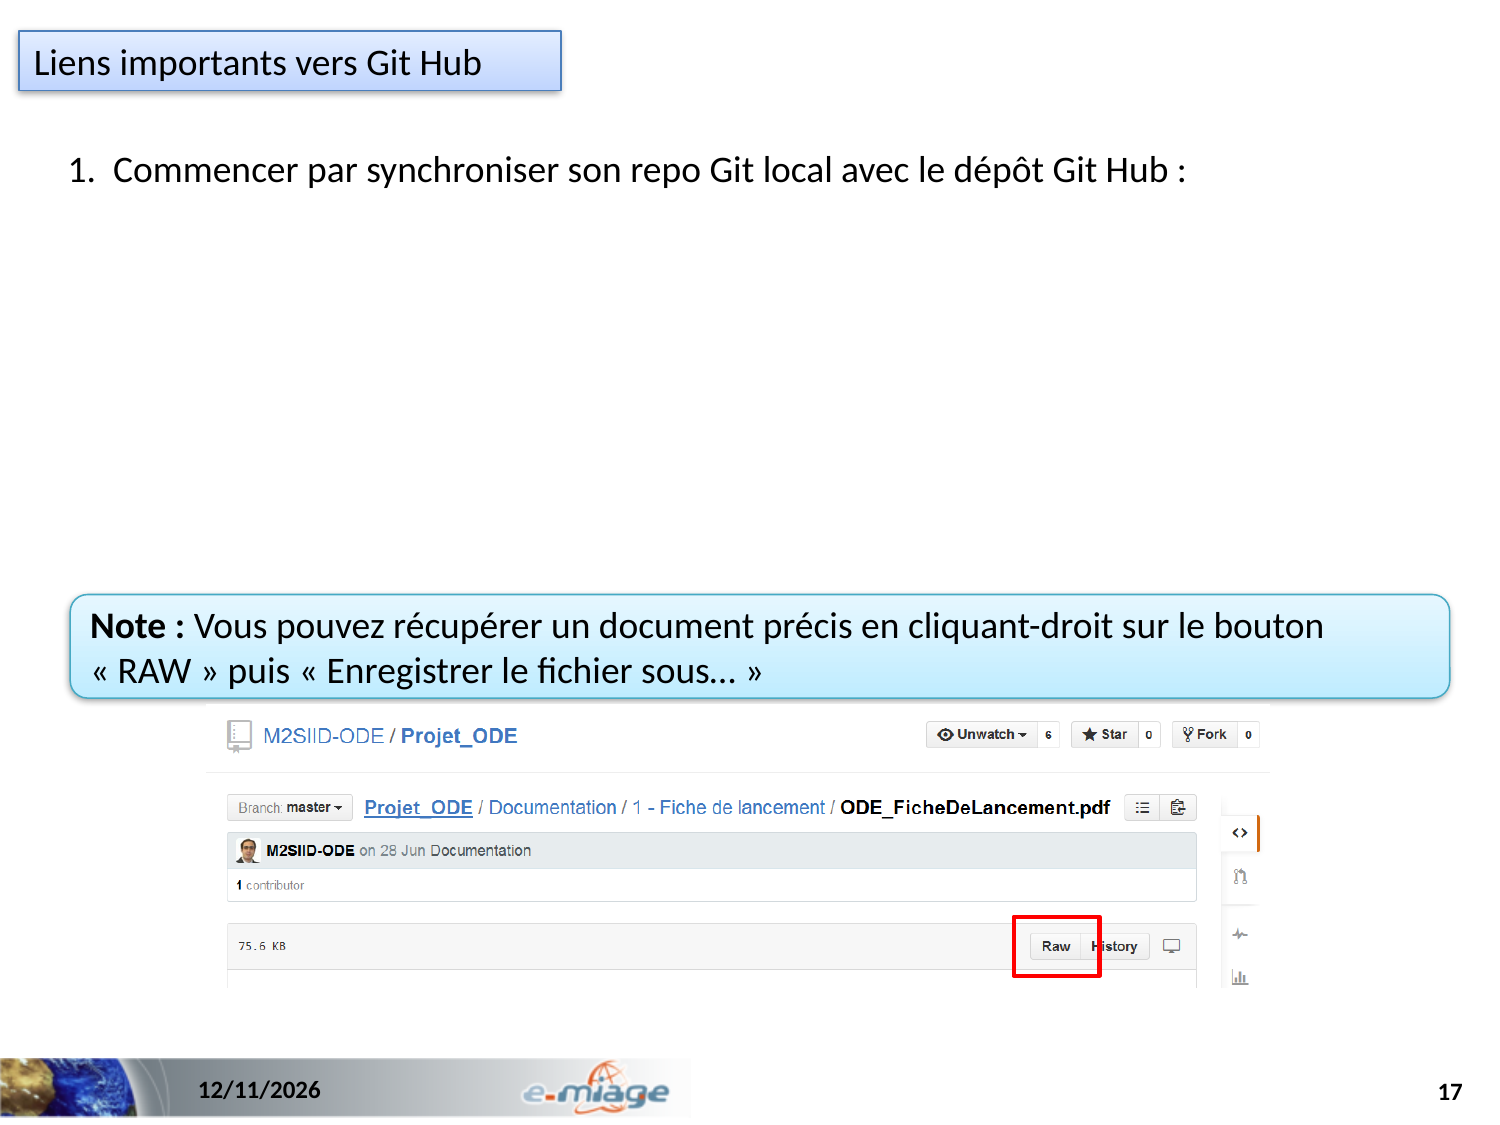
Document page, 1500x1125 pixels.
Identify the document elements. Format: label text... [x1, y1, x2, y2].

text_box Note : Vous pouvez récupérer un document précis en cliquant-droit sur le bouton « RAW » puis « Enregistrer le fichier sous… » [69, 593, 1451, 699]
text_box Liens importants vers Git Hub [18, 30, 562, 91]
picture [206, 703, 1271, 988]
text_box 1. Commencer par synchroniser son repo Git local avec le dépôt Git Hub : [53, 137, 1317, 197]
picture [0, 1058, 691, 1118]
